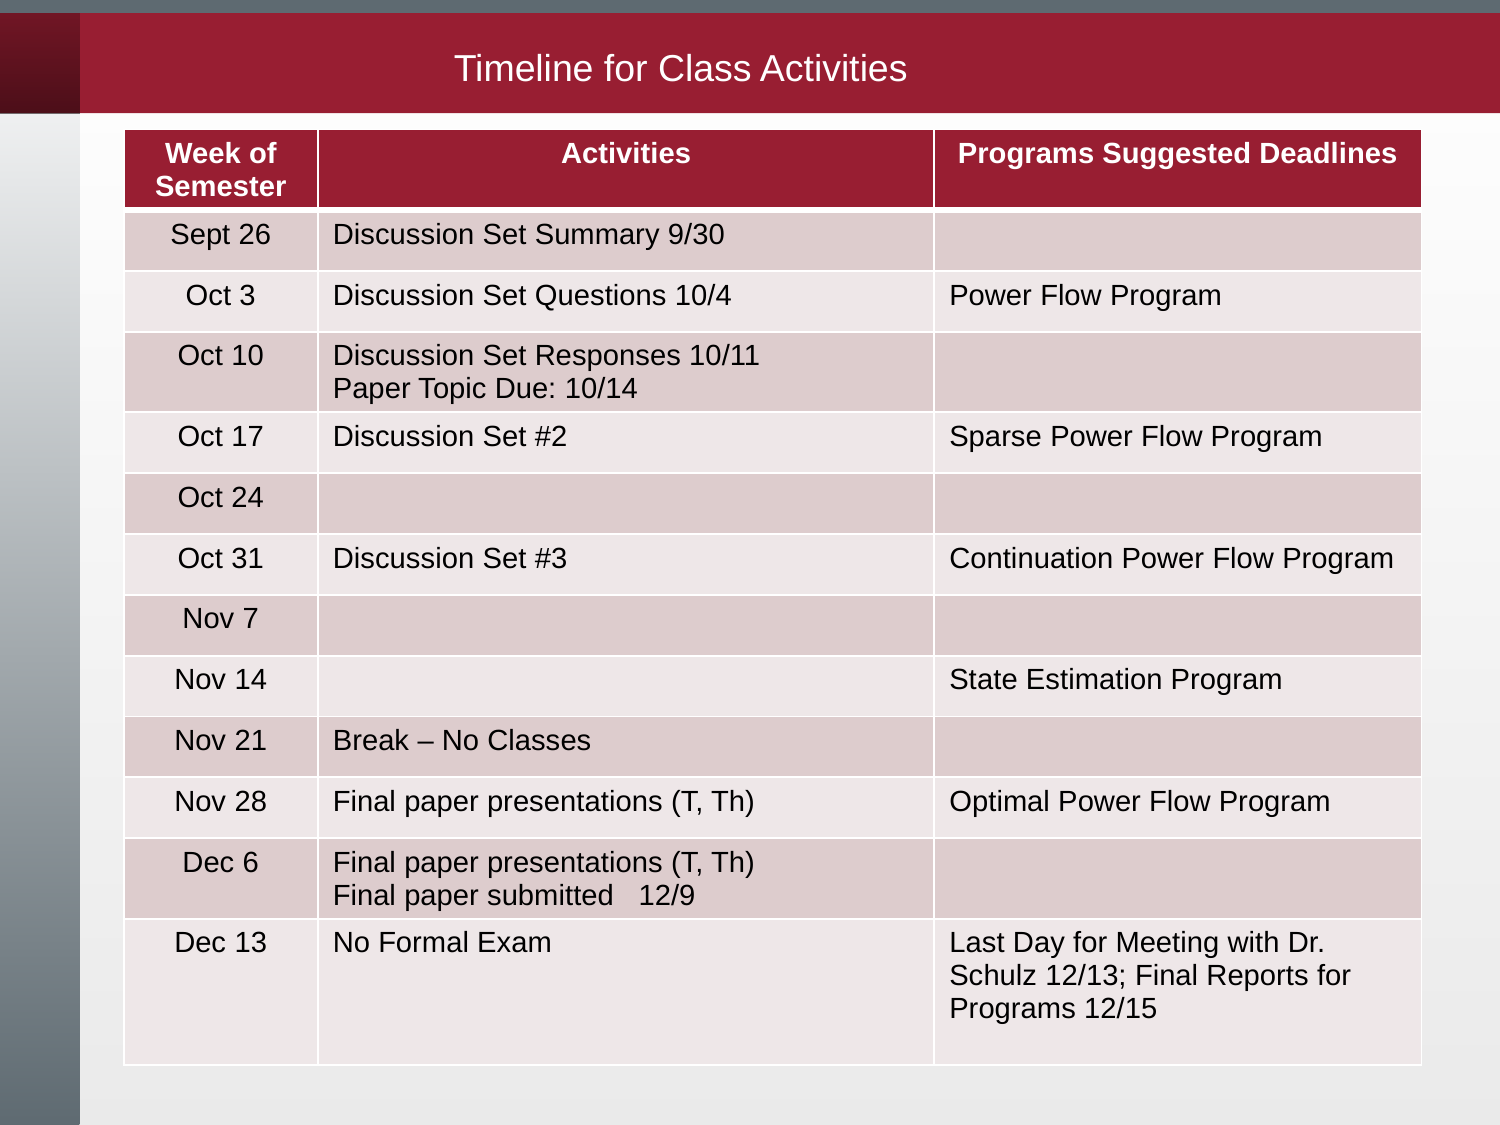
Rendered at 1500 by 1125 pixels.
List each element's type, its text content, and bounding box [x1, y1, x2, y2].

table_cell Nov 28 [125, 778, 317, 837]
table_header Week of Semester [125, 130, 317, 207]
table_cell Discussion Set #3 [319, 535, 933, 594]
table_cell Oct 17 [125, 413, 317, 472]
table_cell State Estimation Program [935, 657, 1421, 716]
table_cell [935, 213, 1421, 270]
table_cell Nov 14 [125, 657, 317, 716]
table_cell [319, 596, 933, 655]
table_header Programs Suggested Deadlines [935, 130, 1421, 207]
table_cell Discussion Set #2 [319, 413, 933, 472]
table_cell Nov 21 [125, 717, 317, 776]
table_cell [319, 657, 933, 716]
table_cell [935, 596, 1421, 655]
table_cell Discussion Set Summary 9/30 [319, 213, 933, 270]
table_cell Power Flow Program [935, 272, 1421, 331]
table_cell Discussion Set Responses 10/11 Paper Topic Due: 10/14 [319, 333, 933, 411]
table_cell No Formal Exam [319, 920, 933, 1064]
table_cell Oct 31 [125, 535, 317, 594]
table_cell [935, 333, 1421, 411]
table_cell Oct 24 [125, 474, 317, 533]
table_cell [935, 474, 1421, 533]
table_cell Final paper presentations (T, Th) [319, 778, 933, 837]
table_cell Discussion Set Questions 10/4 [319, 272, 933, 331]
table_cell Break – No Classes [319, 717, 933, 776]
table_cell Sept 26 [125, 213, 317, 270]
table_cell Dec 13 [125, 920, 317, 1064]
table_cell Oct 3 [125, 272, 317, 331]
table_cell Optimal Power Flow Program [935, 778, 1421, 837]
table_cell [935, 717, 1421, 776]
table_header Activities [319, 130, 933, 207]
text_box Timeline for Class Activities [301, 37, 1071, 97]
table_cell Sparse Power Flow Program [935, 413, 1421, 472]
table_cell Oct 10 [125, 333, 317, 411]
table_cell [935, 839, 1421, 918]
table_cell Nov 7 [125, 596, 317, 655]
table_cell Dec 6 [125, 839, 317, 918]
table_cell Continuation Power Flow Program [935, 535, 1421, 594]
table_cell Last Day for Meeting with Dr. Schulz 12/13; Final Reports for Programs 12/15 [935, 920, 1421, 1064]
table_cell [319, 474, 933, 533]
table_cell Final paper presentations (T, Th) Final paper submitted 12/9 [319, 839, 933, 918]
